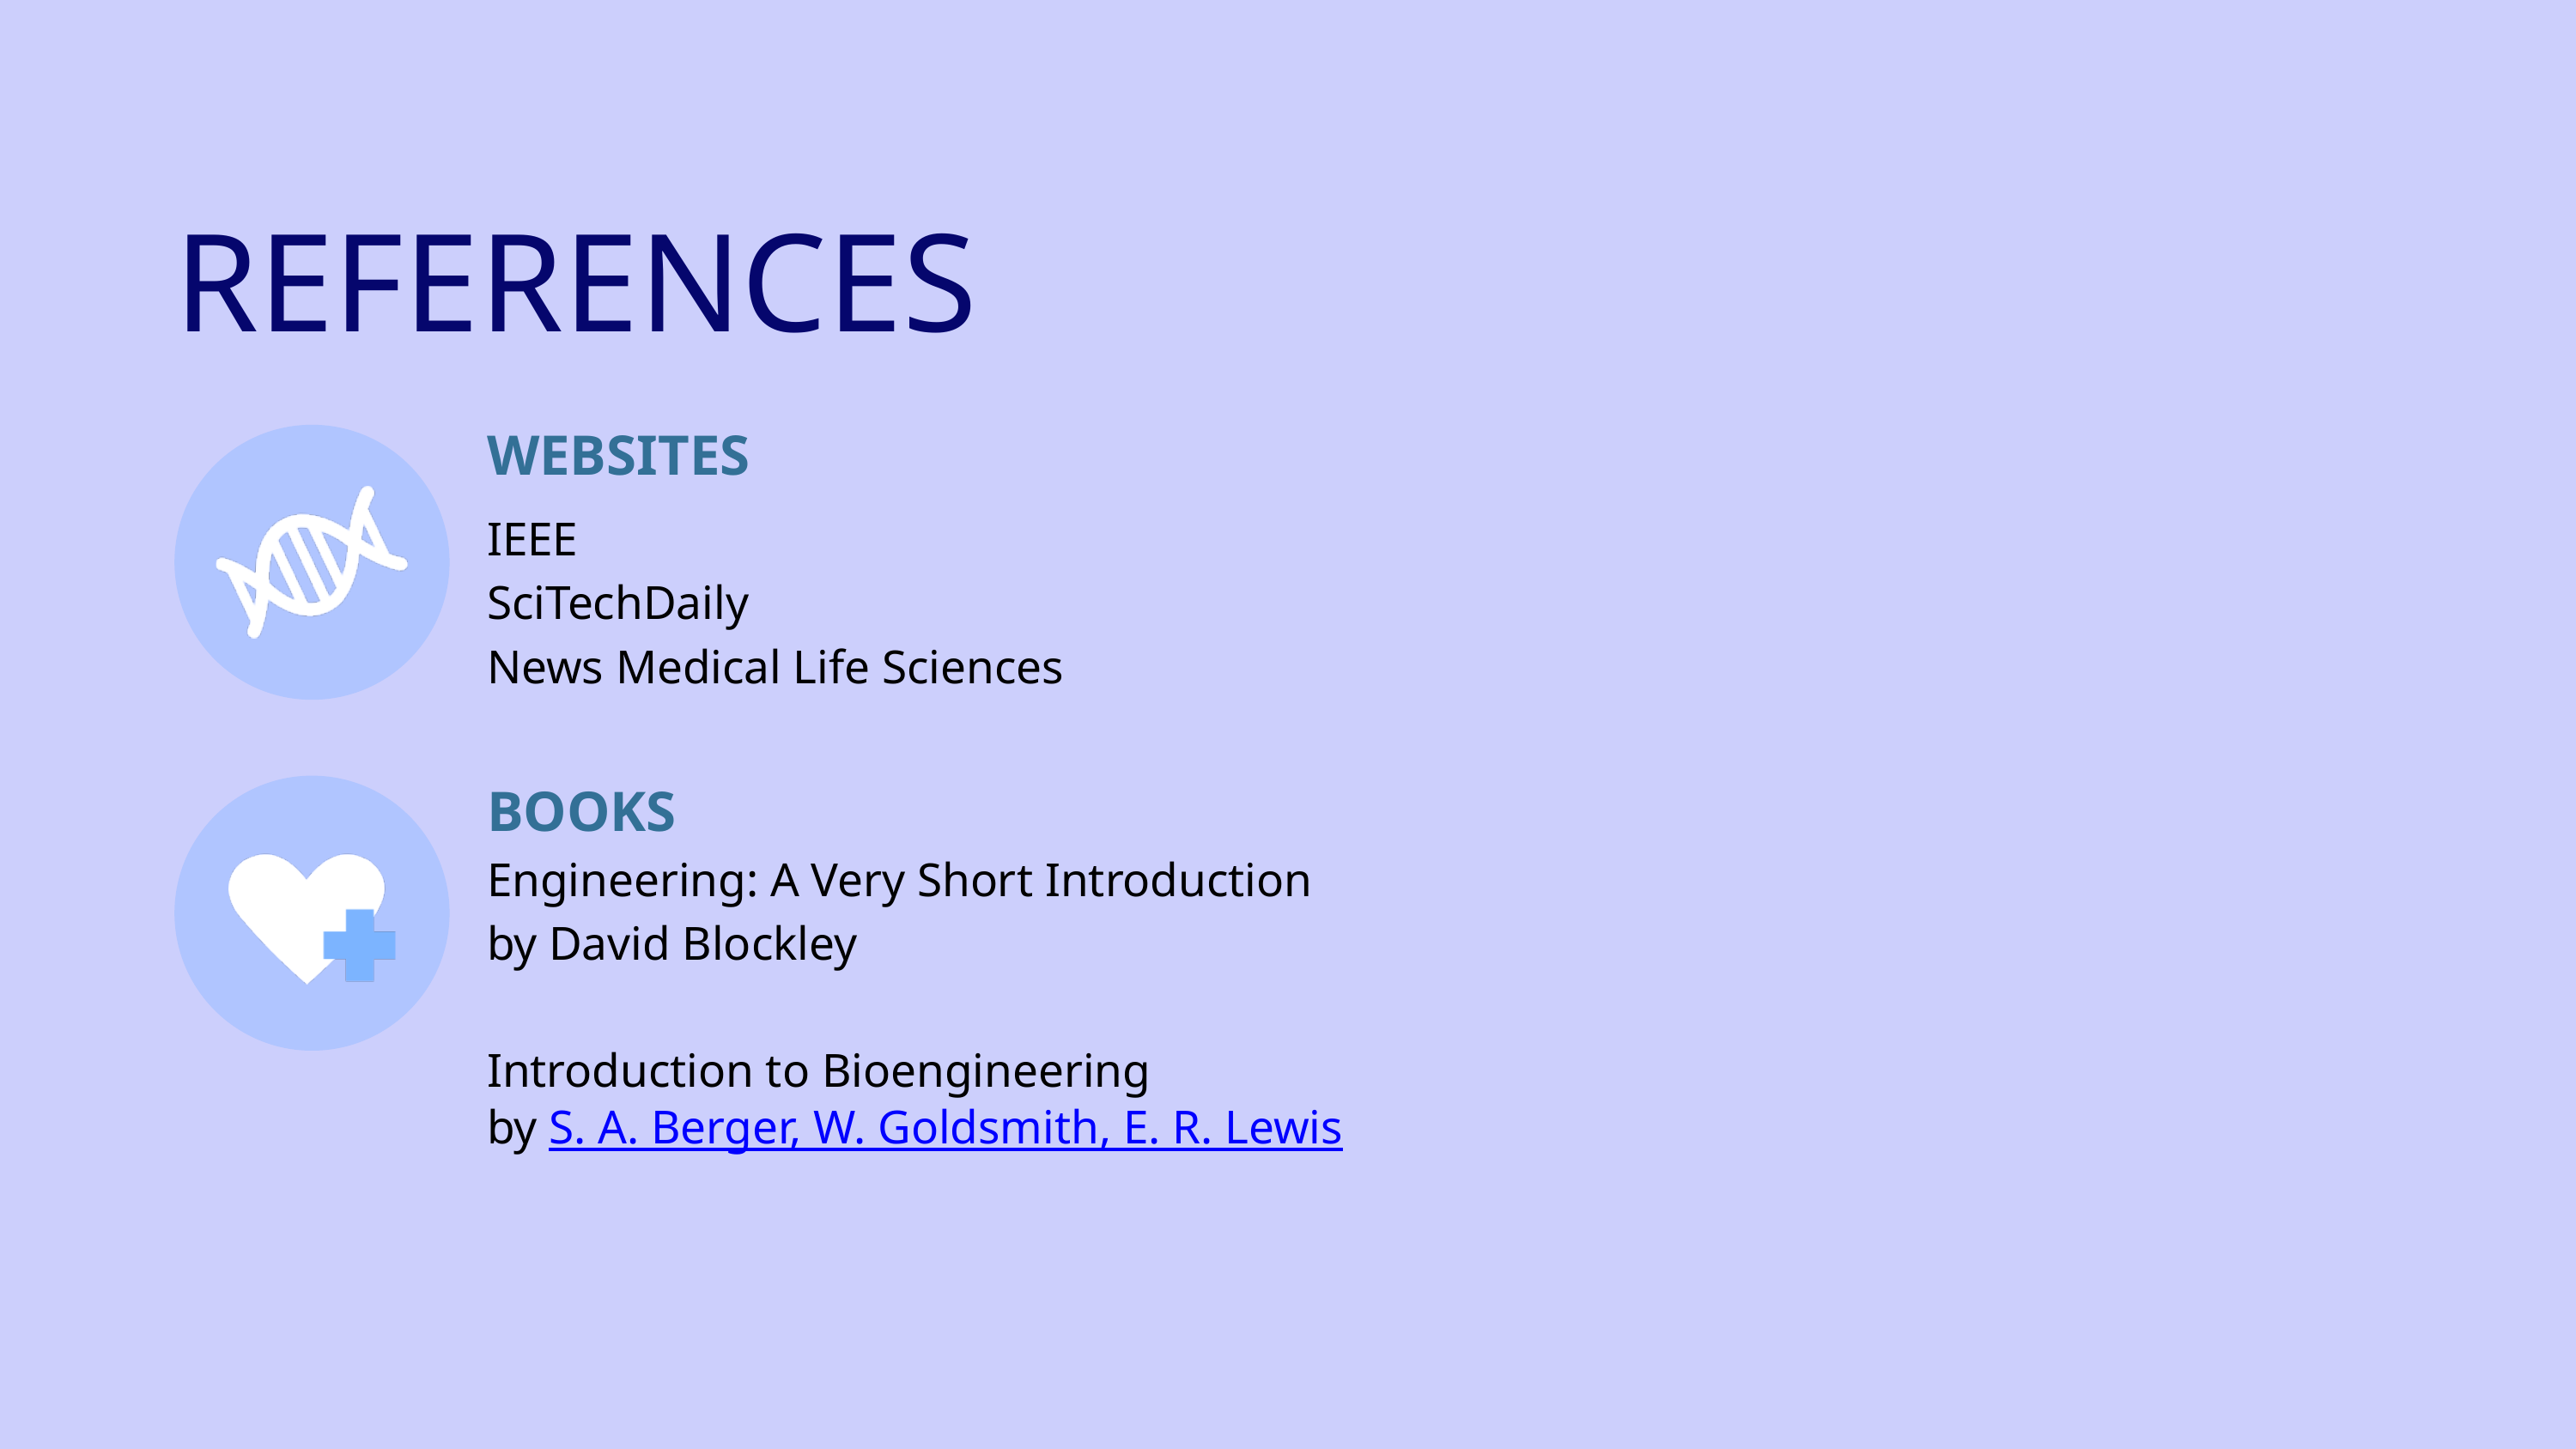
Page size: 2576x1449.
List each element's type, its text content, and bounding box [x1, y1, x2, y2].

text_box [173, 775, 450, 1052]
text_box BOOKS [487, 766, 1091, 843]
text_box REFERENCES [174, 169, 1758, 360]
text_box IEEE SciTechDaily News Medical Life Sciences [487, 500, 2102, 756]
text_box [173, 424, 450, 700]
text_box WEBSITES [487, 409, 1091, 486]
text_box Engineering: A Very Short Introduction by David Blockley Introduction to Bioengineering by S. A. Berger, W. Goldsmith, E. R. Lewis [487, 841, 2102, 1352]
